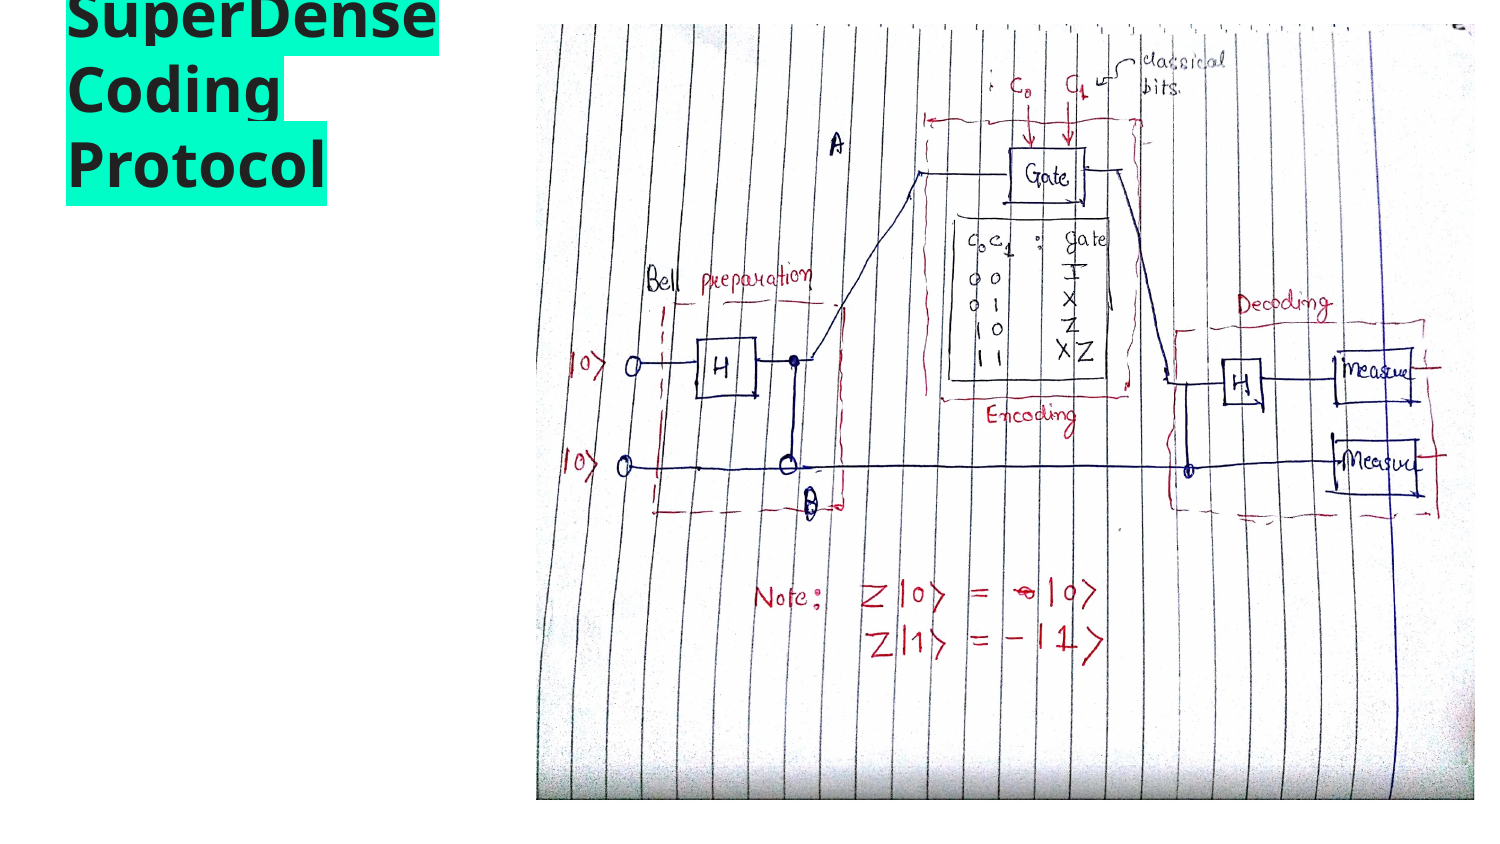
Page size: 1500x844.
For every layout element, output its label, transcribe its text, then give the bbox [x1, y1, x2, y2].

title SuperDense Coding Protocol [51, 91, 512, 216]
picture [536, 24, 1476, 801]
